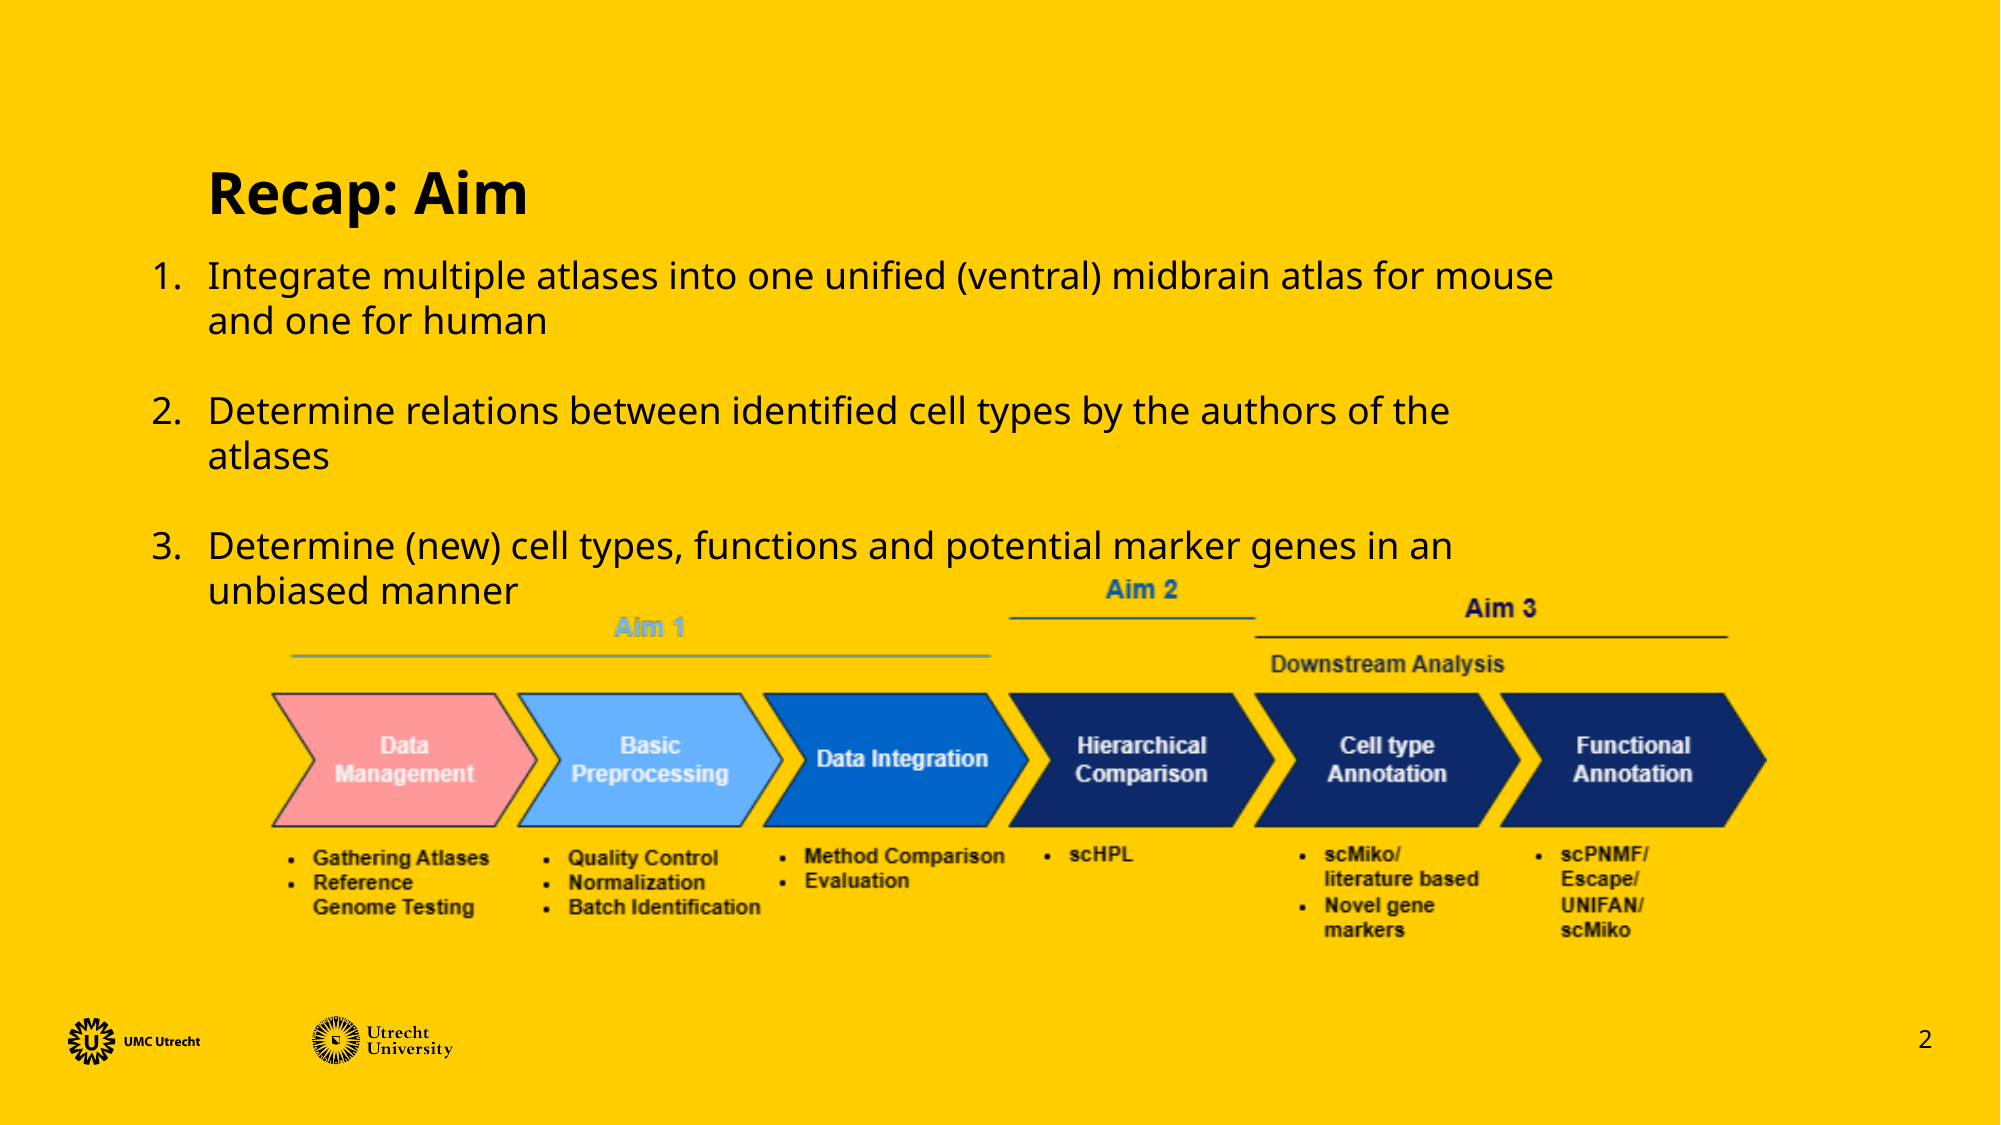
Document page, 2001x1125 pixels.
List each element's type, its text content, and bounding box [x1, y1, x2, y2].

picture [68, 984, 200, 1096]
text_box Recap: Aim [192, 148, 1433, 251]
picture [234, 561, 1767, 980]
slide_number 2 [1828, 1009, 1933, 1071]
text_box Integrate multiple atlases into one unified (ventral) midbrain atlas for mouse and one for human Determine relations between identified cell types by the authors of the atlases Determine (new) cell types, functions and potential marker genes in an unbiased manner [151, 251, 1569, 657]
picture [272, 982, 560, 1096]
